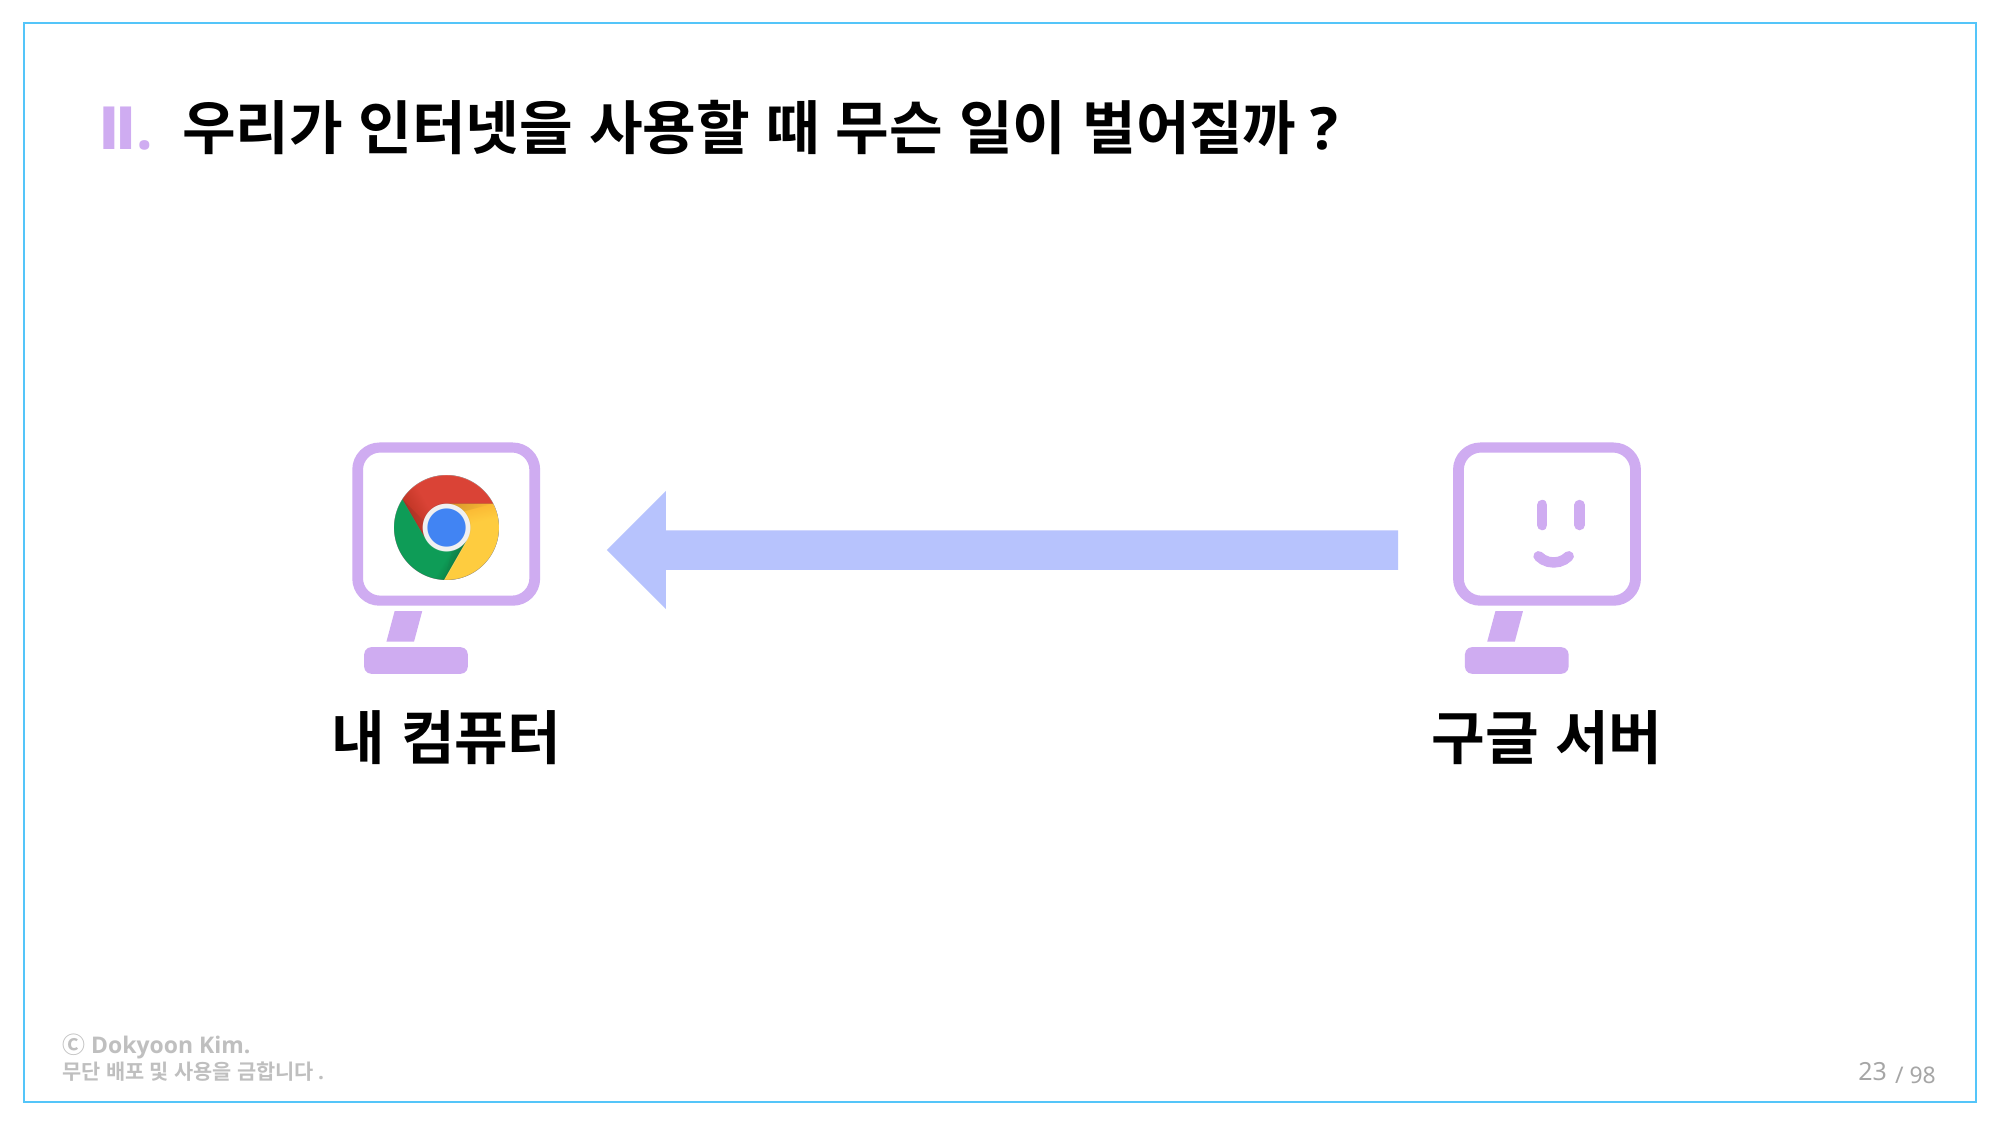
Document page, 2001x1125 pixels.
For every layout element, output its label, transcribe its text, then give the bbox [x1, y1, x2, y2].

text_box 내 컴퓨터 [316, 694, 577, 780]
text_box [385, 610, 424, 643]
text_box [1453, 442, 1641, 674]
text_box [365, 454, 528, 594]
text_box [605, 488, 1400, 612]
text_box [1532, 504, 1580, 563]
picture [394, 475, 499, 580]
slide_number 23 [1451, 1042, 1902, 1103]
text_box 구글 서버 [1417, 694, 1677, 780]
text_box [363, 646, 469, 675]
text_box Ⅱ. 우리가 인터넷을 사용할 때 무슨 일이 벌어질까? [83, 83, 1627, 170]
text_box [351, 441, 542, 607]
